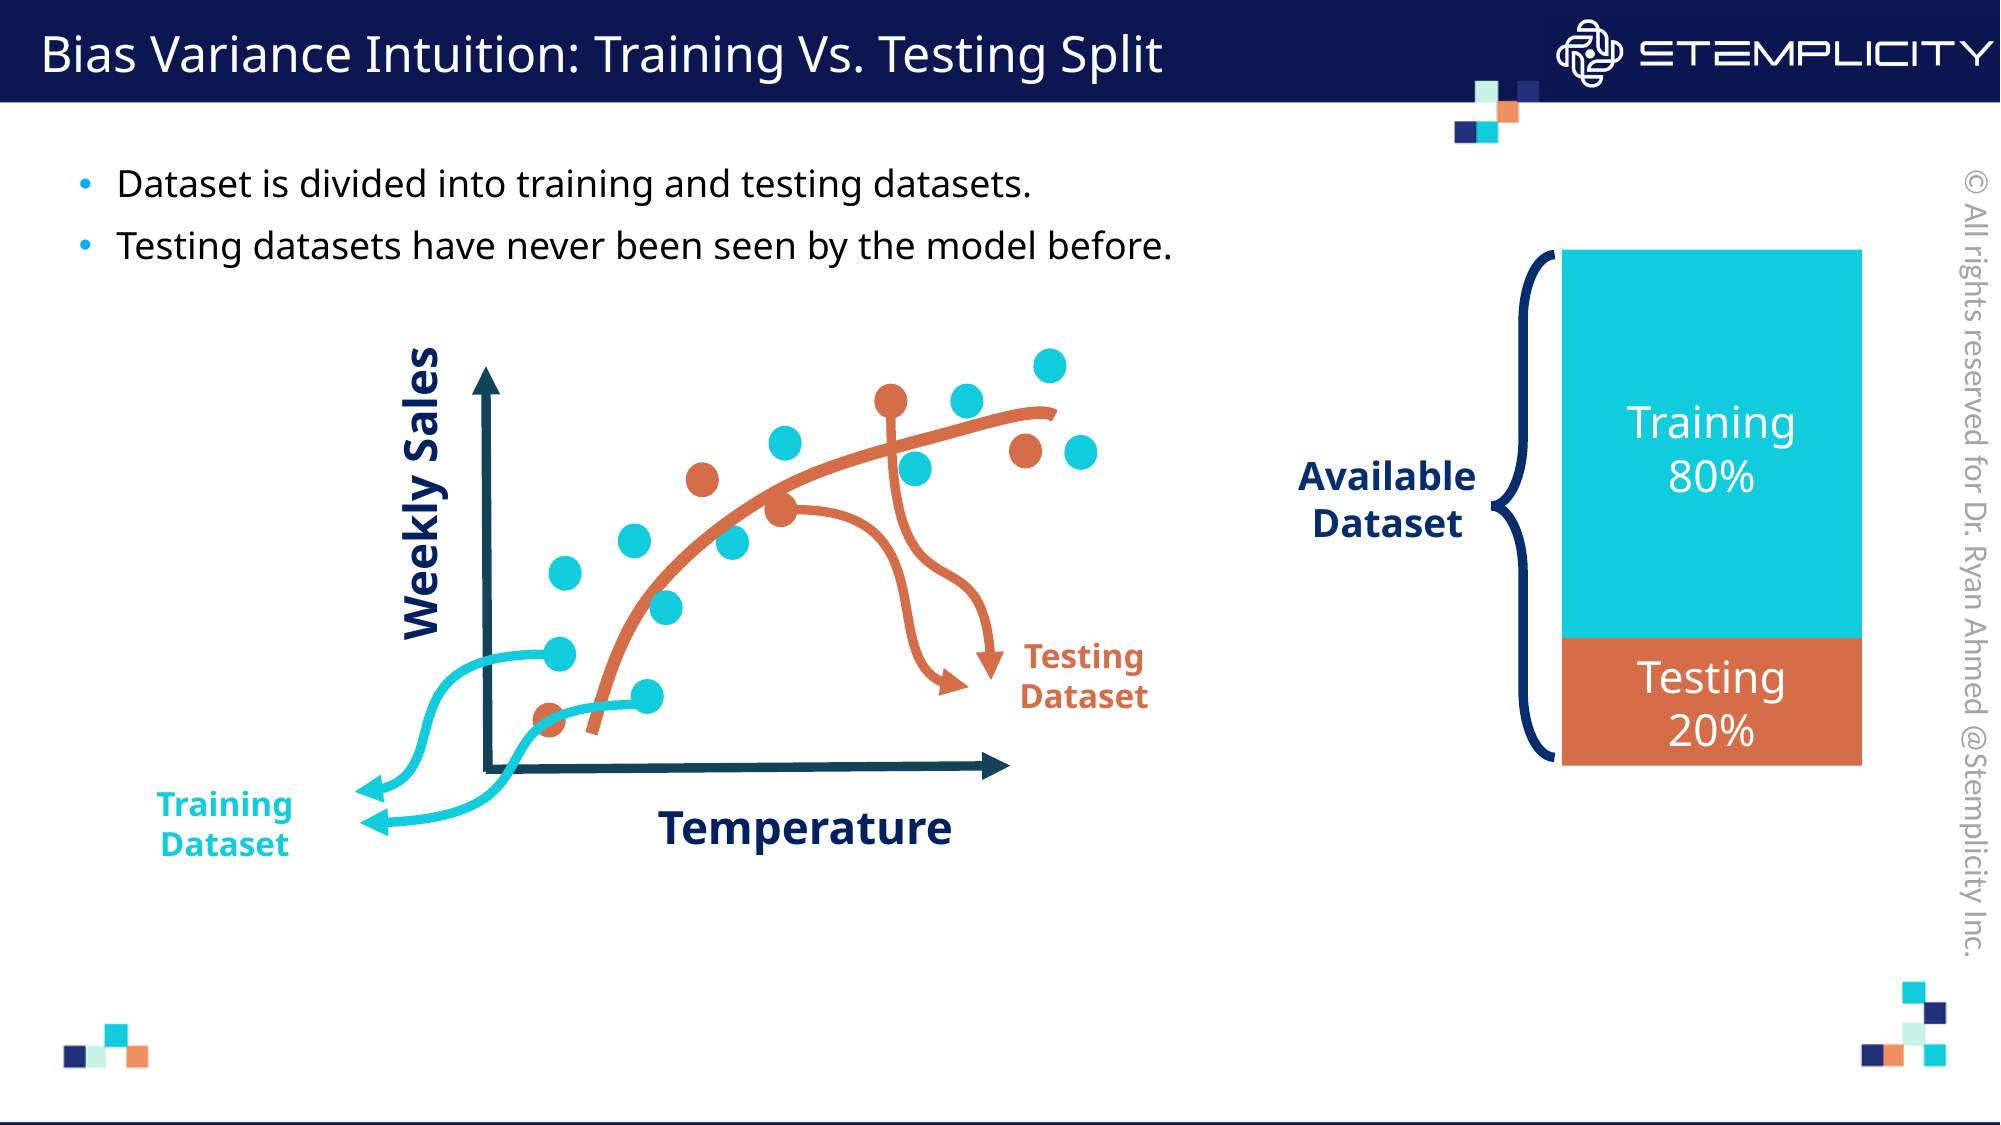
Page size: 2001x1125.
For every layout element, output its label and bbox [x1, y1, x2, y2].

text_box [809, 498, 1073, 599]
text_box [359, 704, 640, 824]
text_box [640, 765, 1011, 770]
text_box [796, 509, 969, 688]
text_box [354, 654, 545, 792]
picture [0, 0, 2000, 1125]
